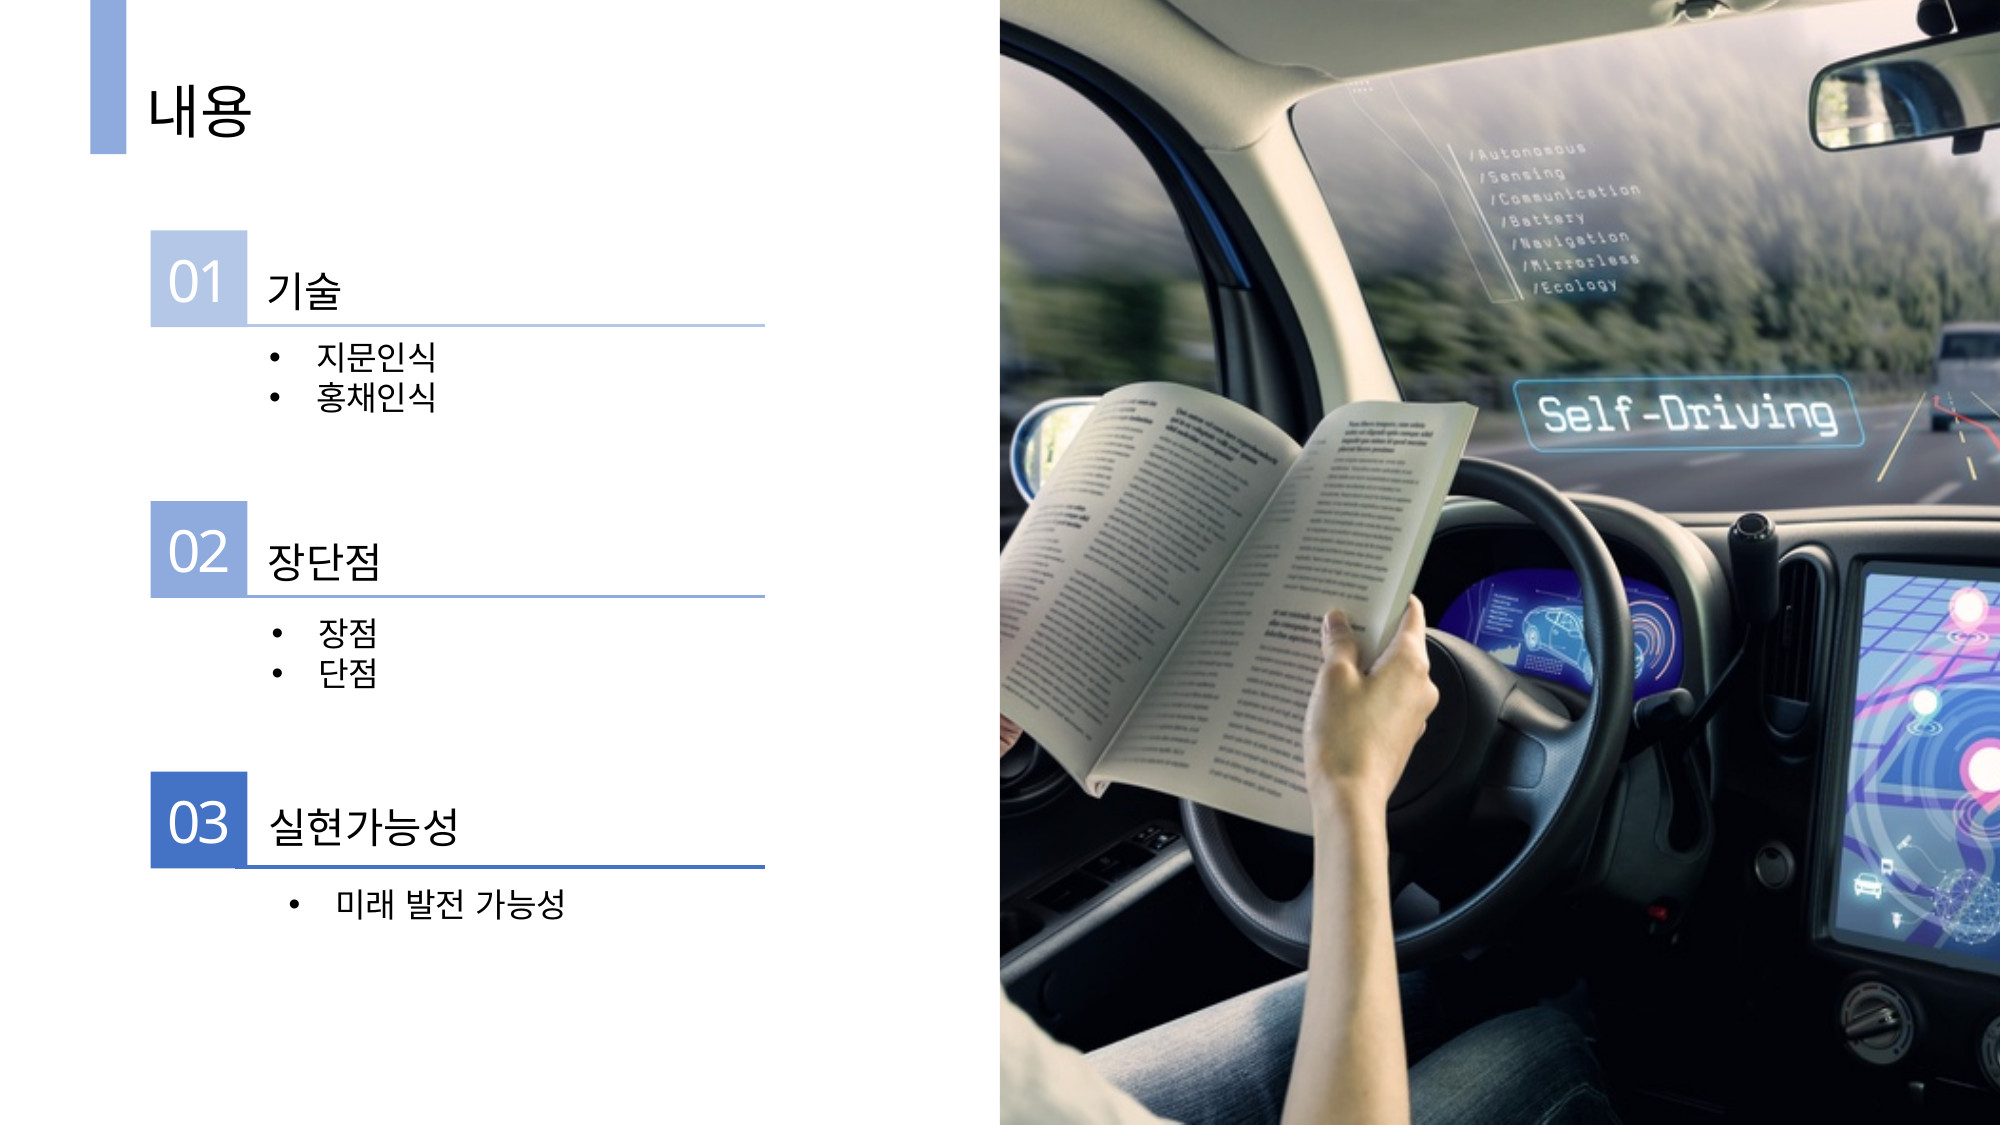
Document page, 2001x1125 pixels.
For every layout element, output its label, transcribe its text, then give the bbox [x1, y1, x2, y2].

text_box 내용 [131, 68, 269, 153]
text_box 01 [150, 229, 248, 328]
text_box 02 [150, 500, 248, 599]
text_box 장점 단점 [256, 605, 395, 701]
text_box 미래 발전 가능성 [273, 876, 583, 932]
text_box 지문인식 홍채인식 [254, 329, 453, 425]
text_box 실현가능성 [253, 794, 488, 859]
text_box [89, 0, 127, 155]
text_box 장단점 [253, 529, 399, 594]
text_box 기술 [251, 258, 359, 324]
picture [999, 0, 2000, 1125]
text_box 03 [150, 771, 248, 869]
